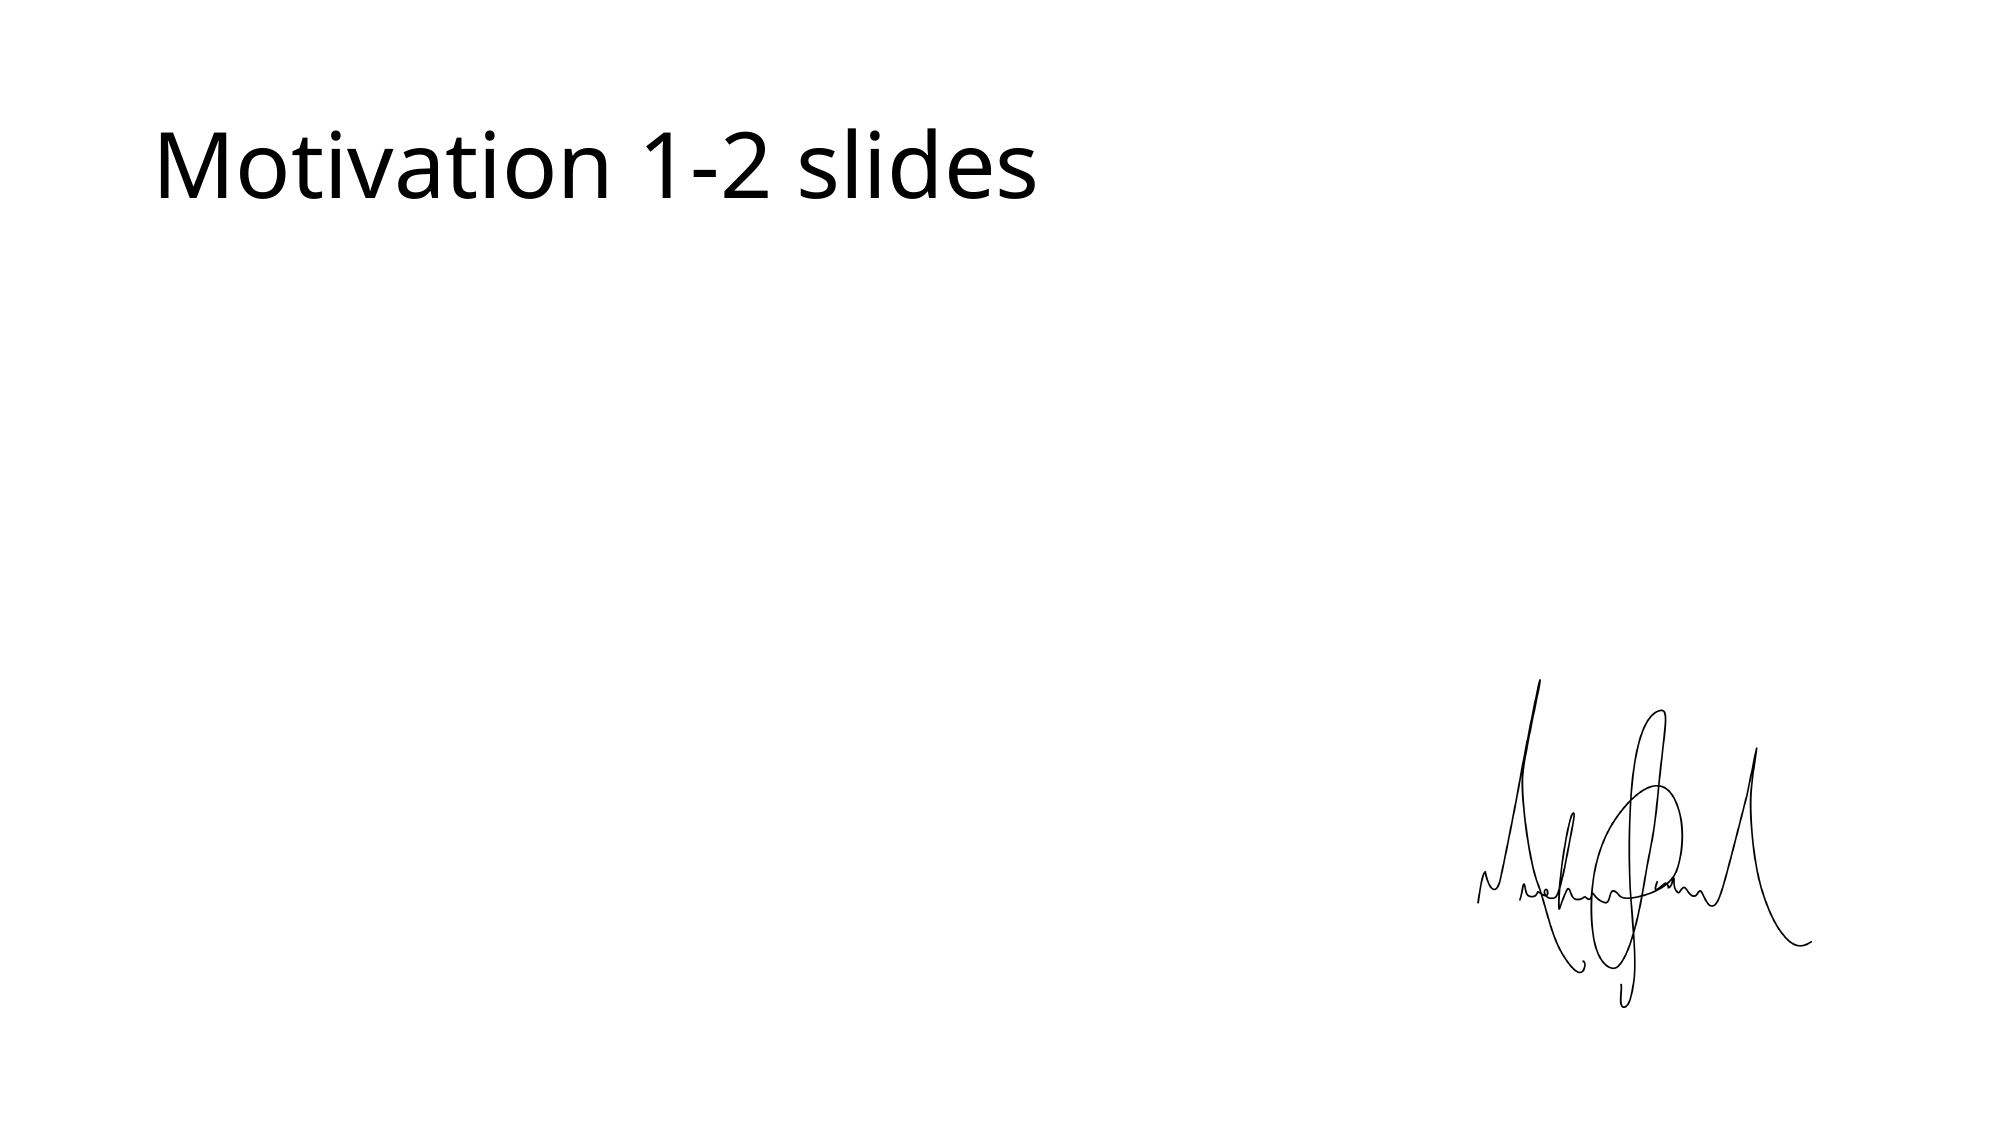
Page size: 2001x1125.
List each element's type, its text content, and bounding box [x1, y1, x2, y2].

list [1474, 676, 1815, 1011]
title Motivation 1-2 slides [137, 59, 1863, 278]
